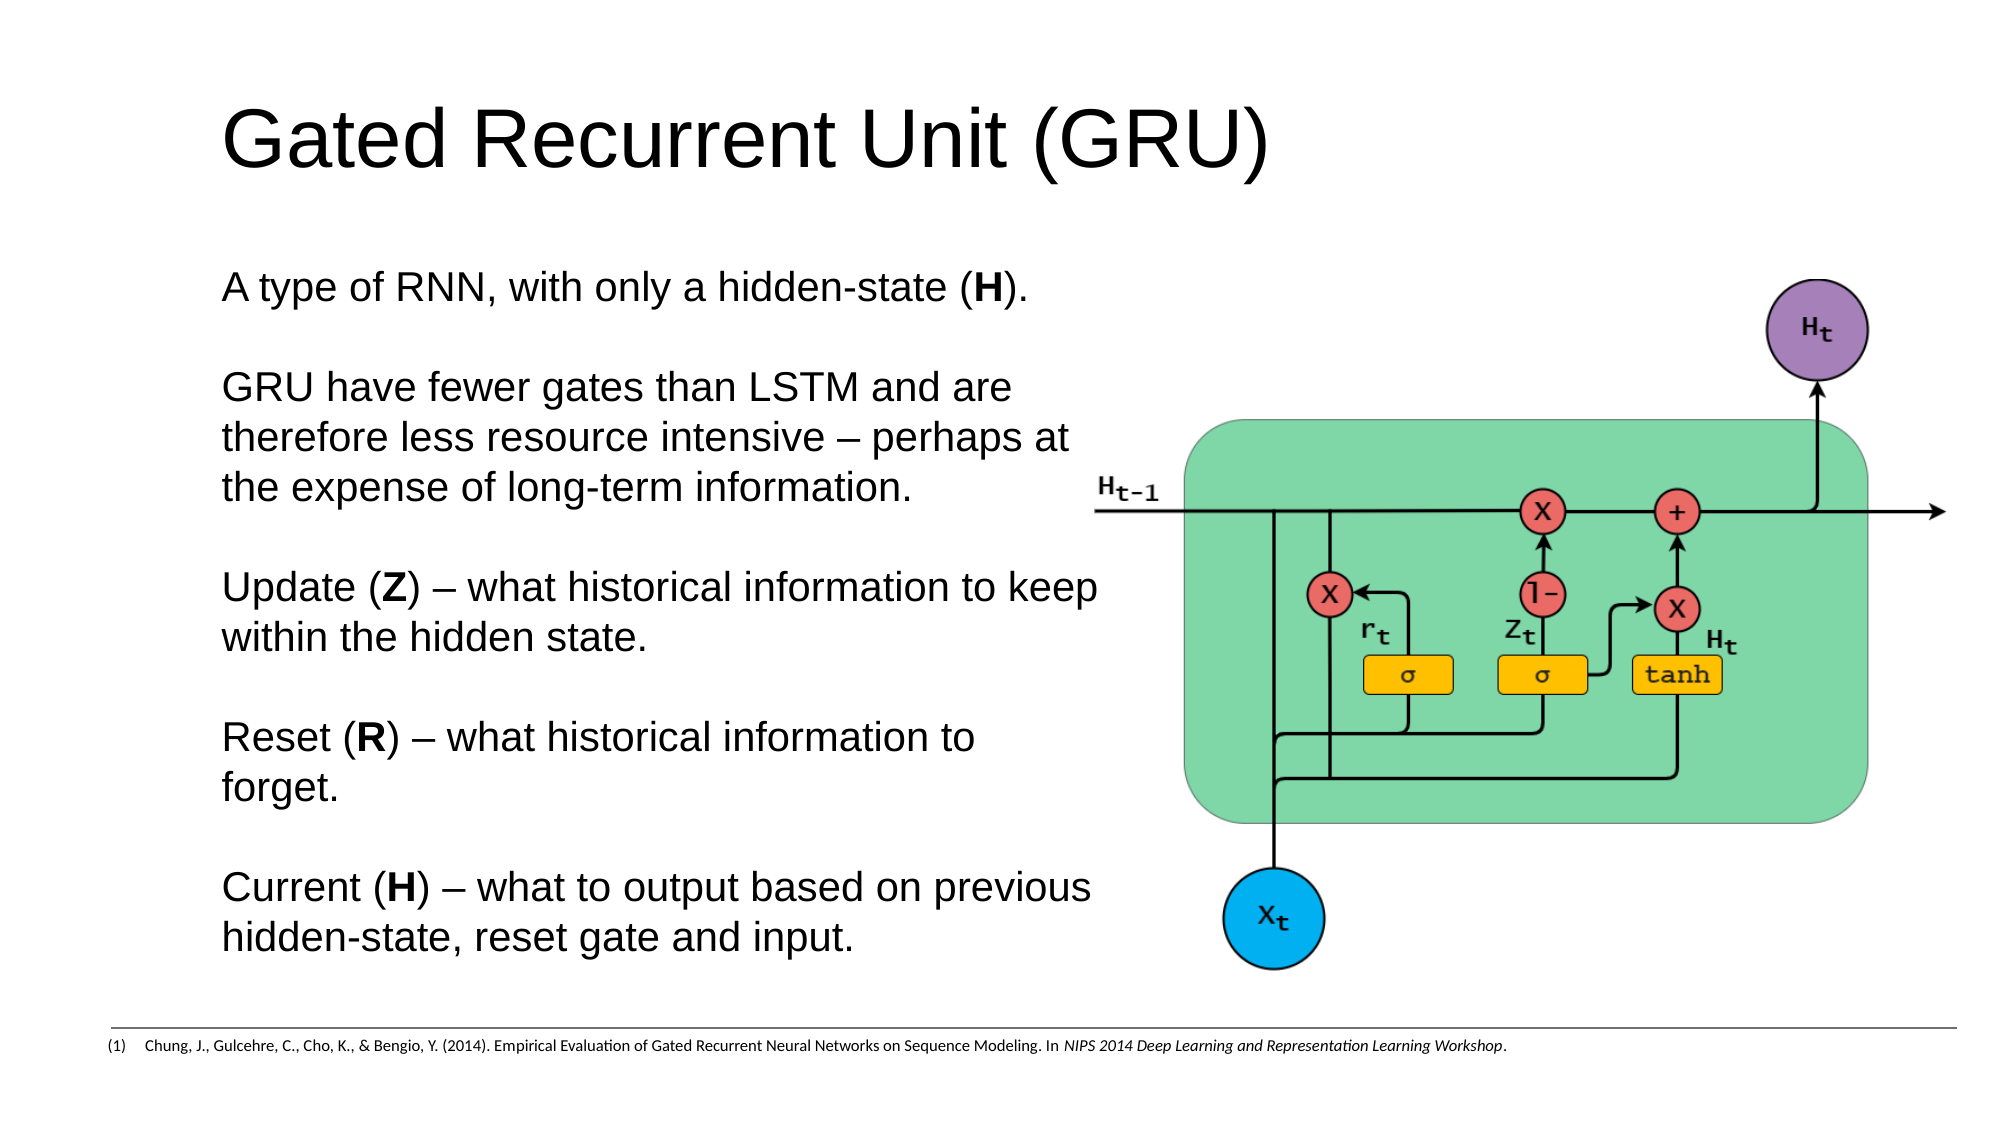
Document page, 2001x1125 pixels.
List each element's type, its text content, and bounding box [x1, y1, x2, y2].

picture [1083, 279, 1957, 972]
text_box A type of RNN, with only a hidden-state (H). GRU have fewer gates than LSTM and are therefore less resource intensive – perhaps at the expense of long-term information. Update (Z) – what historical information to keep within the hidden state. Reset (R) – what historical information to forget. Current (H) – what to output based on previous hidden-state, reset gate and input. [206, 251, 1114, 1017]
text_box Gated Recurrent Unit (GRU) [206, 76, 1913, 192]
text_box Chung, J., Gulcehre, C., Cho, K., & Bengio, Y. (2014). Empirical Evaluation of Gated Recurrent Neural Networks on Sequence Modeling. In NIPS 2014 Deep Learning and Representation Learning Workshop. [92, 1027, 1878, 1123]
